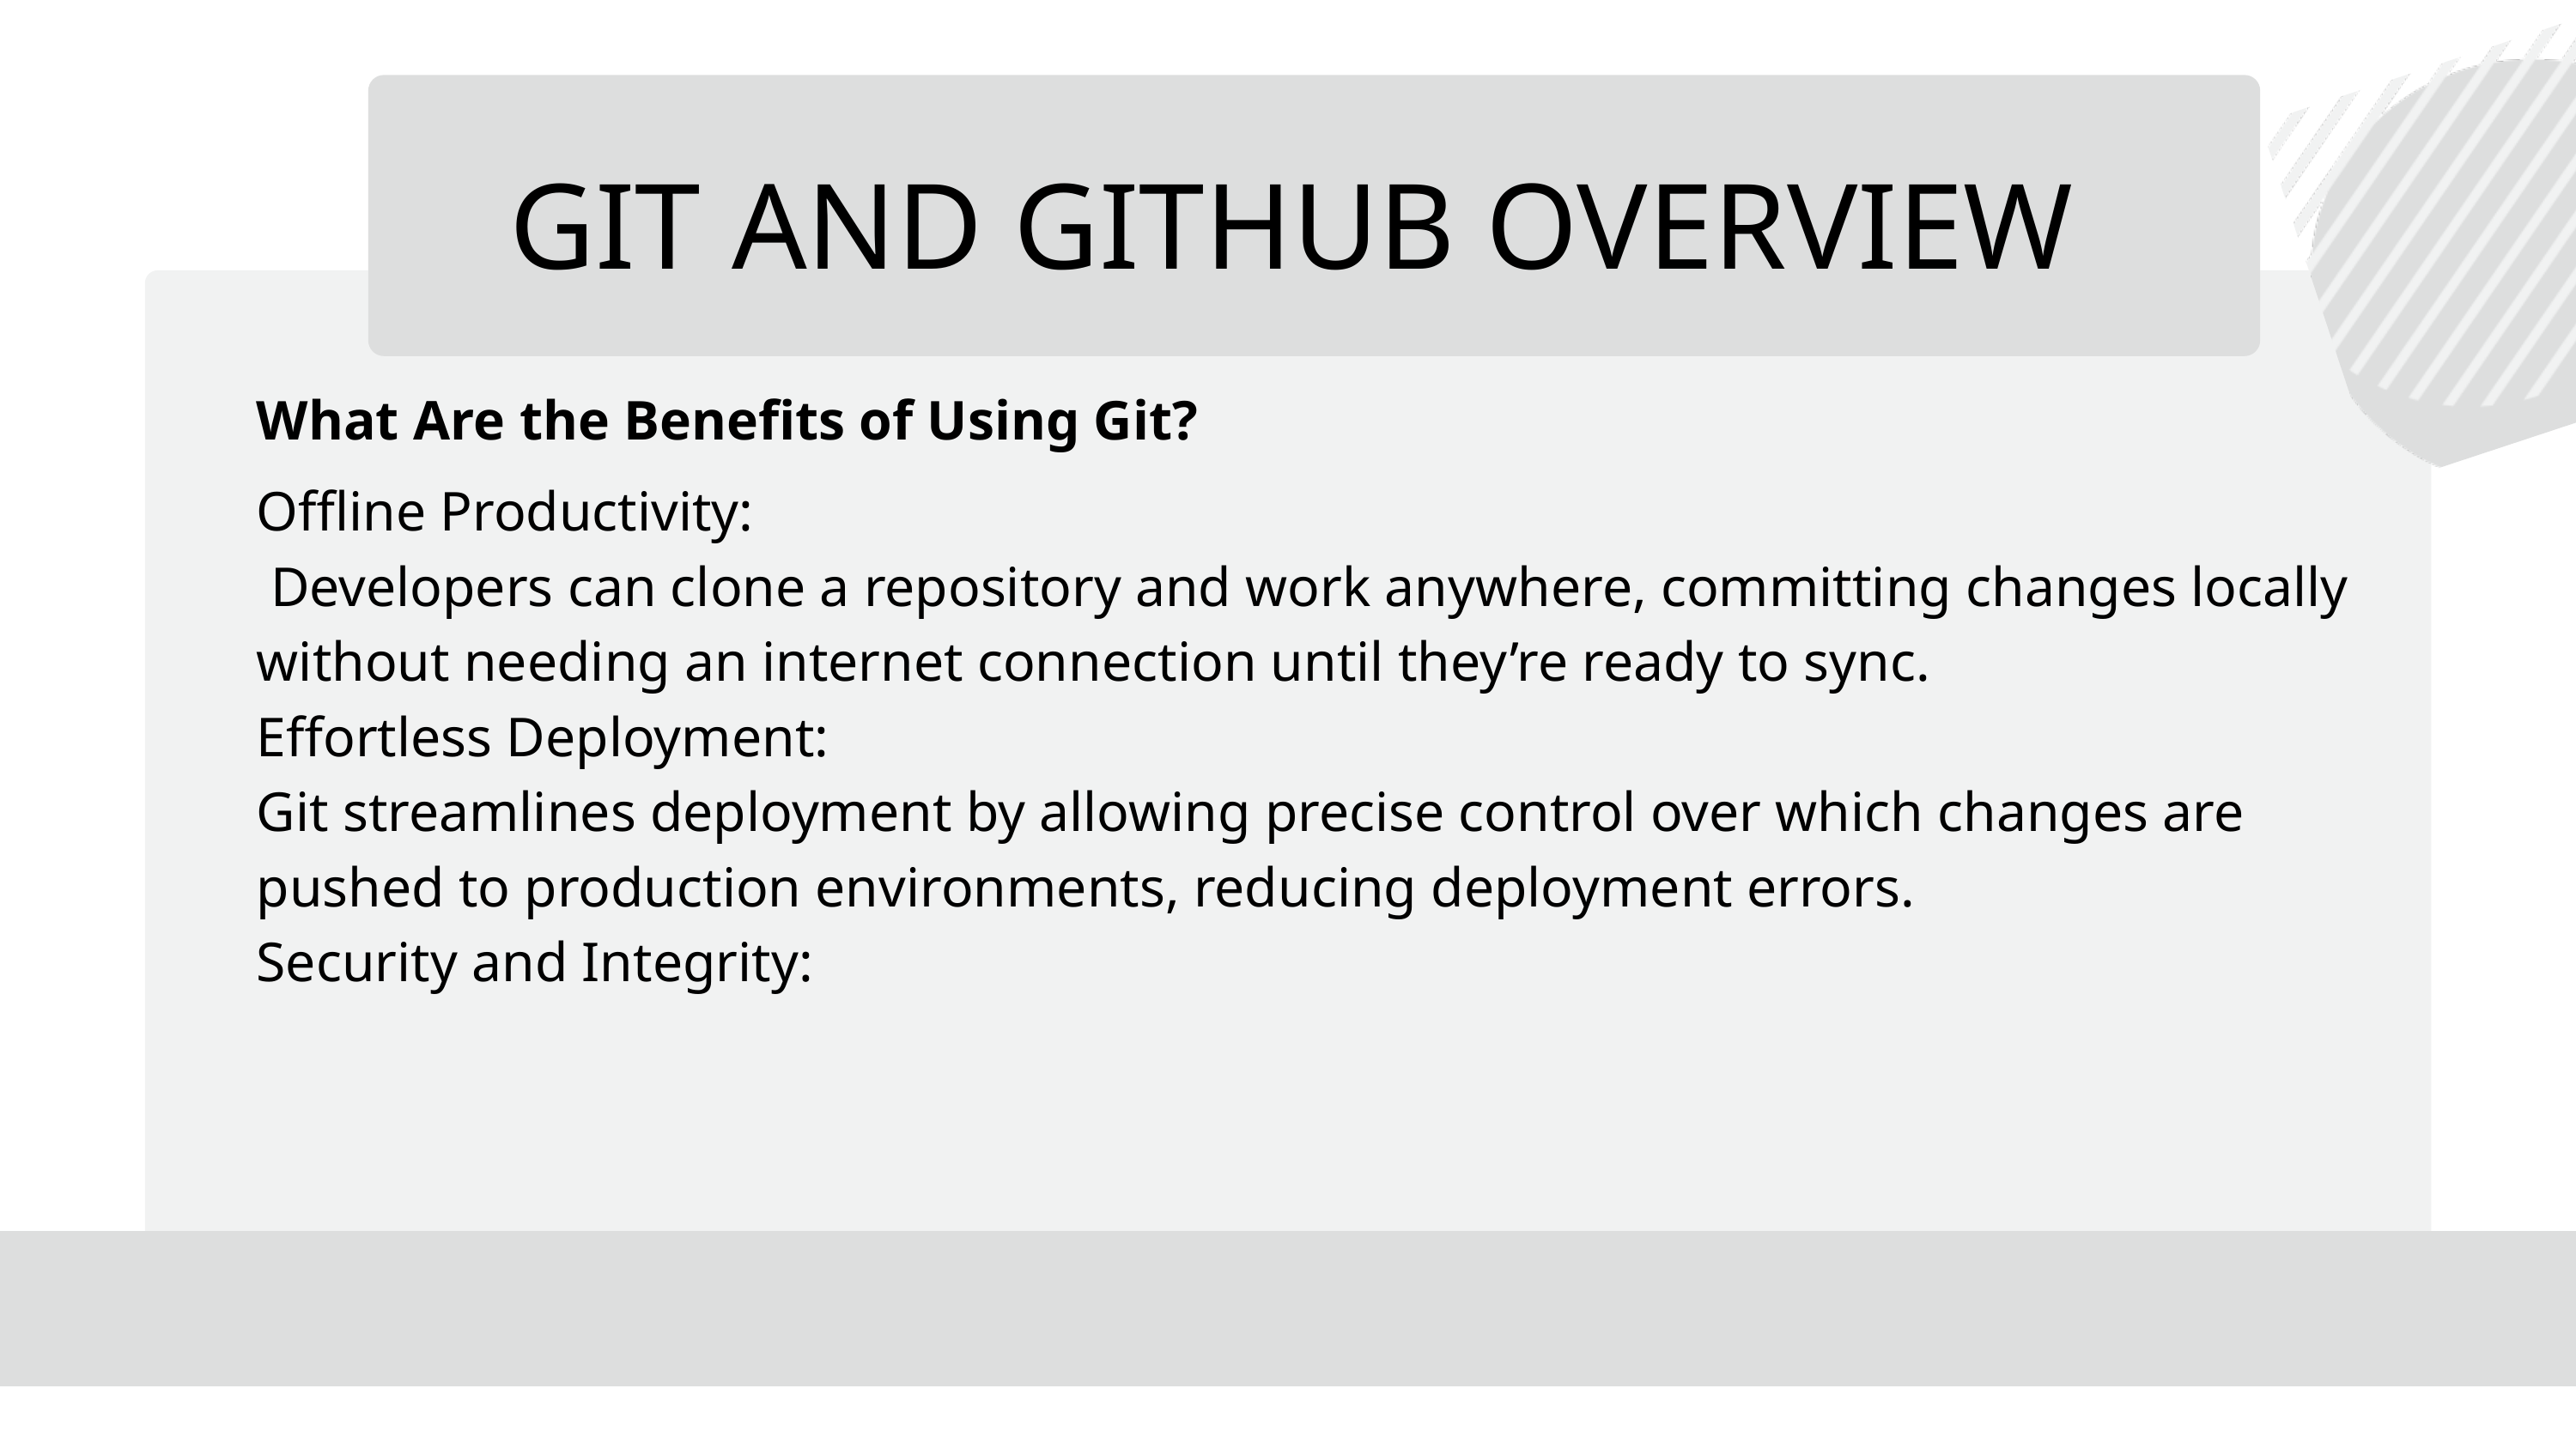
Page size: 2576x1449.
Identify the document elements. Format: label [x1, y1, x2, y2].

text_box [368, 75, 2261, 357]
text_box [2267, 18, 2576, 469]
text_box [0, 1230, 2576, 1387]
text_box [144, 270, 2432, 1228]
